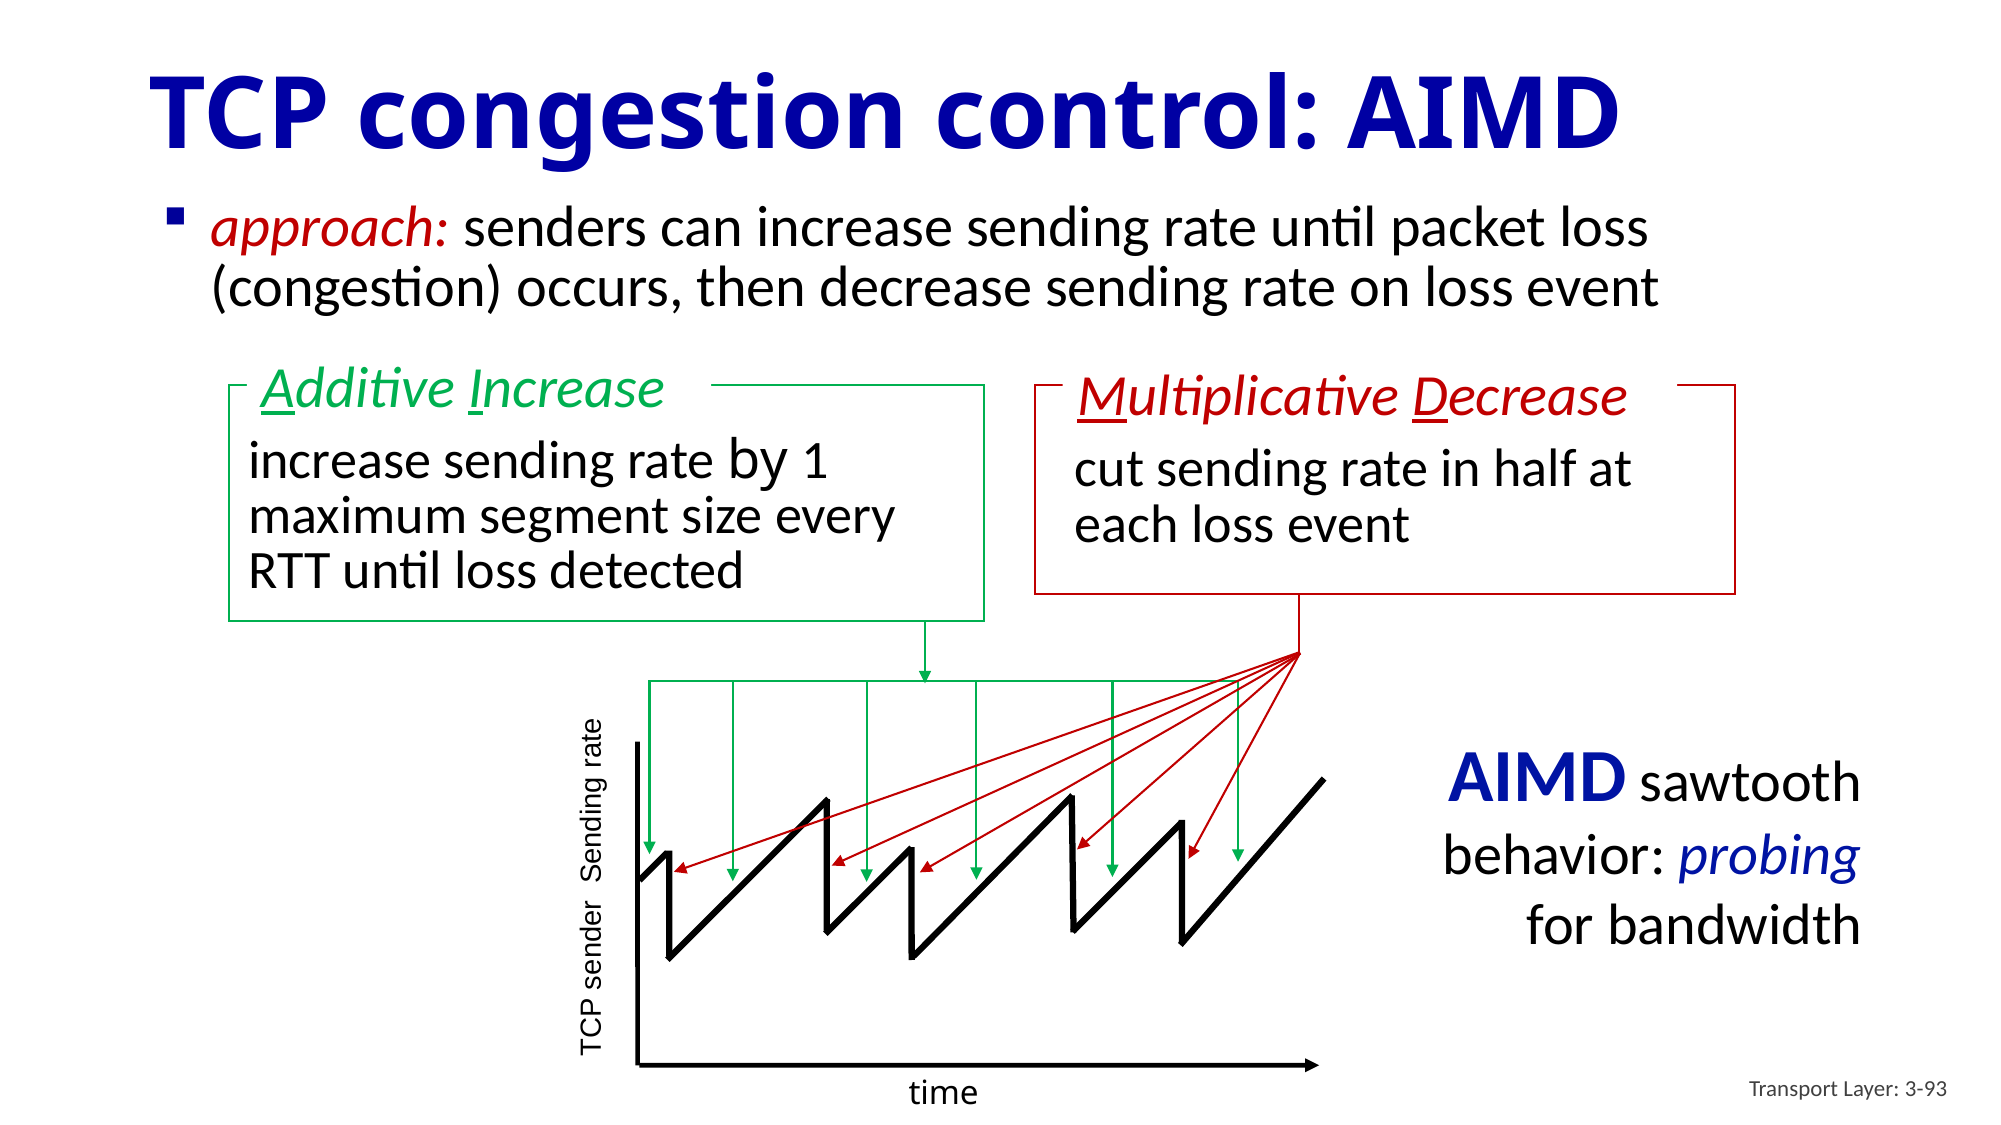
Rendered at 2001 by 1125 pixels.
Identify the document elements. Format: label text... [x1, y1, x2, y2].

slide_number Transport Layer: 3-93 [1512, 1056, 1963, 1117]
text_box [158, 351, 988, 665]
text_box approach: senders can increase sending rate until packet loss (congestion) occurs, then decrease sending rate on loss event [147, 191, 1834, 430]
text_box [673, 594, 1301, 873]
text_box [564, 697, 1320, 1119]
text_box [648, 620, 1239, 882]
text_box AIMD sawtooth behavior: probing for bandwidth [1427, 718, 1877, 964]
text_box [985, 360, 1765, 594]
title TCP congestion control: AIMD [133, 42, 2000, 190]
